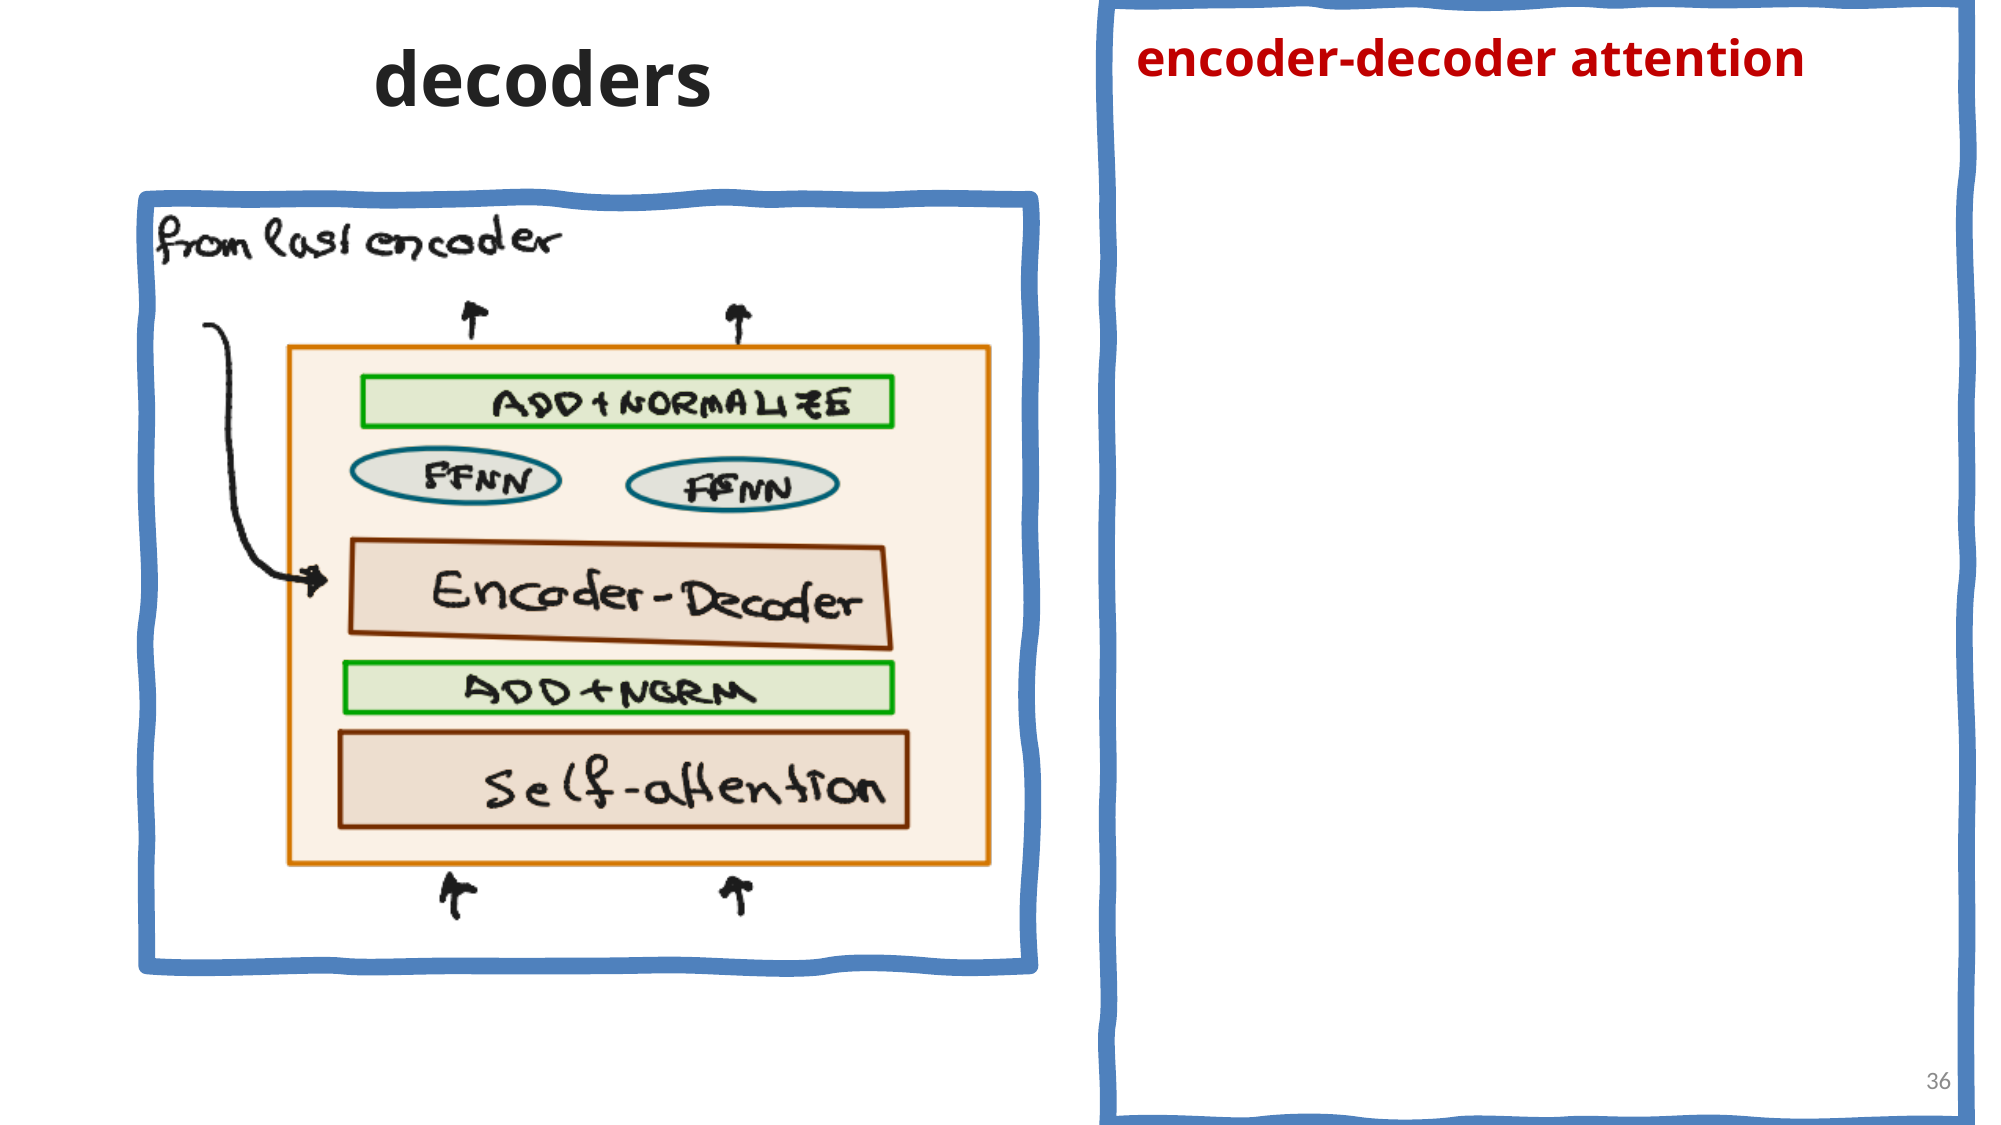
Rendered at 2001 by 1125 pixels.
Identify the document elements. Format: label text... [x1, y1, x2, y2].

picture [146, 198, 1031, 967]
text_box decoders [358, 23, 728, 129]
picture [1107, 0, 1967, 1125]
